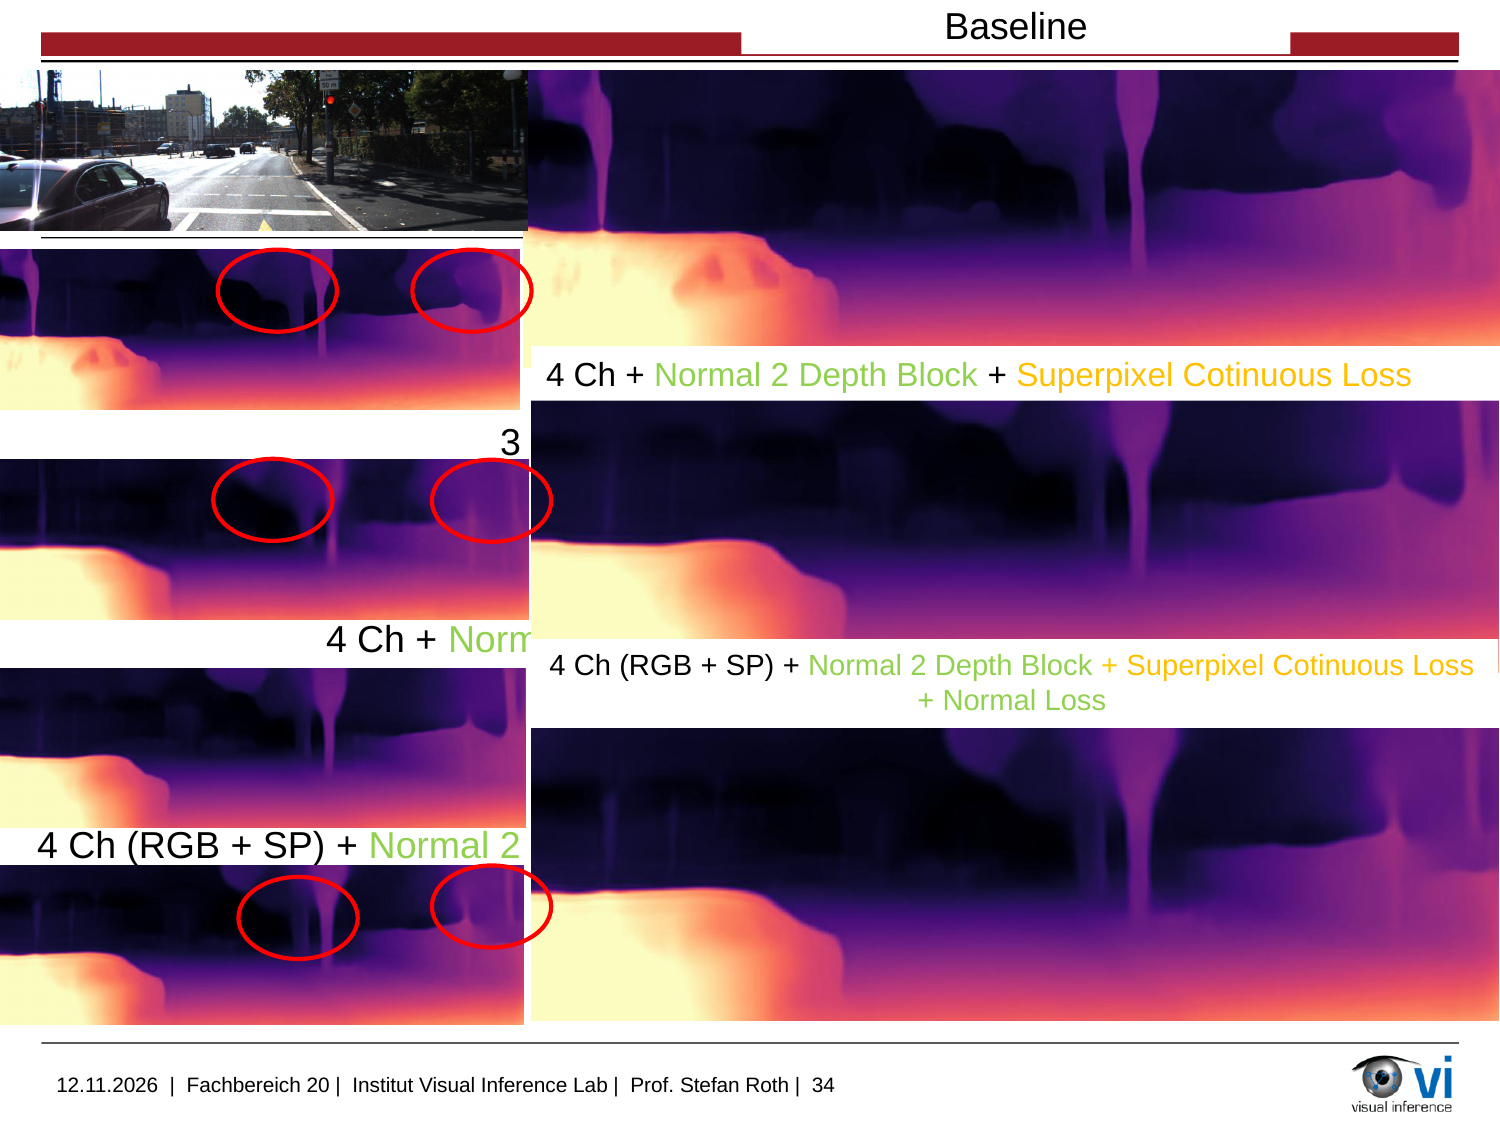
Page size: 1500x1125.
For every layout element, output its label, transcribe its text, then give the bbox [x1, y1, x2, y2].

text_box 4 Ch (RGB + SP) + Normal 2 Depth Block + Superpixel Cotinuous Loss + Normal Loss [532, 679, 1499, 724]
picture [0, 249, 520, 410]
picture [0, 459, 529, 620]
text_box 3 Ch + Normal 2 Depth Block [485, 412, 526, 458]
picture [0, 865, 524, 1026]
picture [530, 728, 1500, 1021]
picture [0, 70, 1500, 368]
text_box 4 Ch (RGB + SP) + Normal 2 Depth Block + Superpixel Cotinuous Loss + Normal Loss [22, 835, 525, 864]
picture [0, 667, 527, 828]
text_box 4 Ch + Normal 2 Depth Block + Superpixel Cotinuous Loss [311, 628, 526, 666]
picture [531, 380, 1499, 674]
picture [1351, 1055, 1500, 1112]
text_box Baseline [741, 0, 1291, 55]
text_box 4 Ch + Normal 2 Depth Block + Superpixel Cotinuous Loss [531, 376, 1500, 381]
